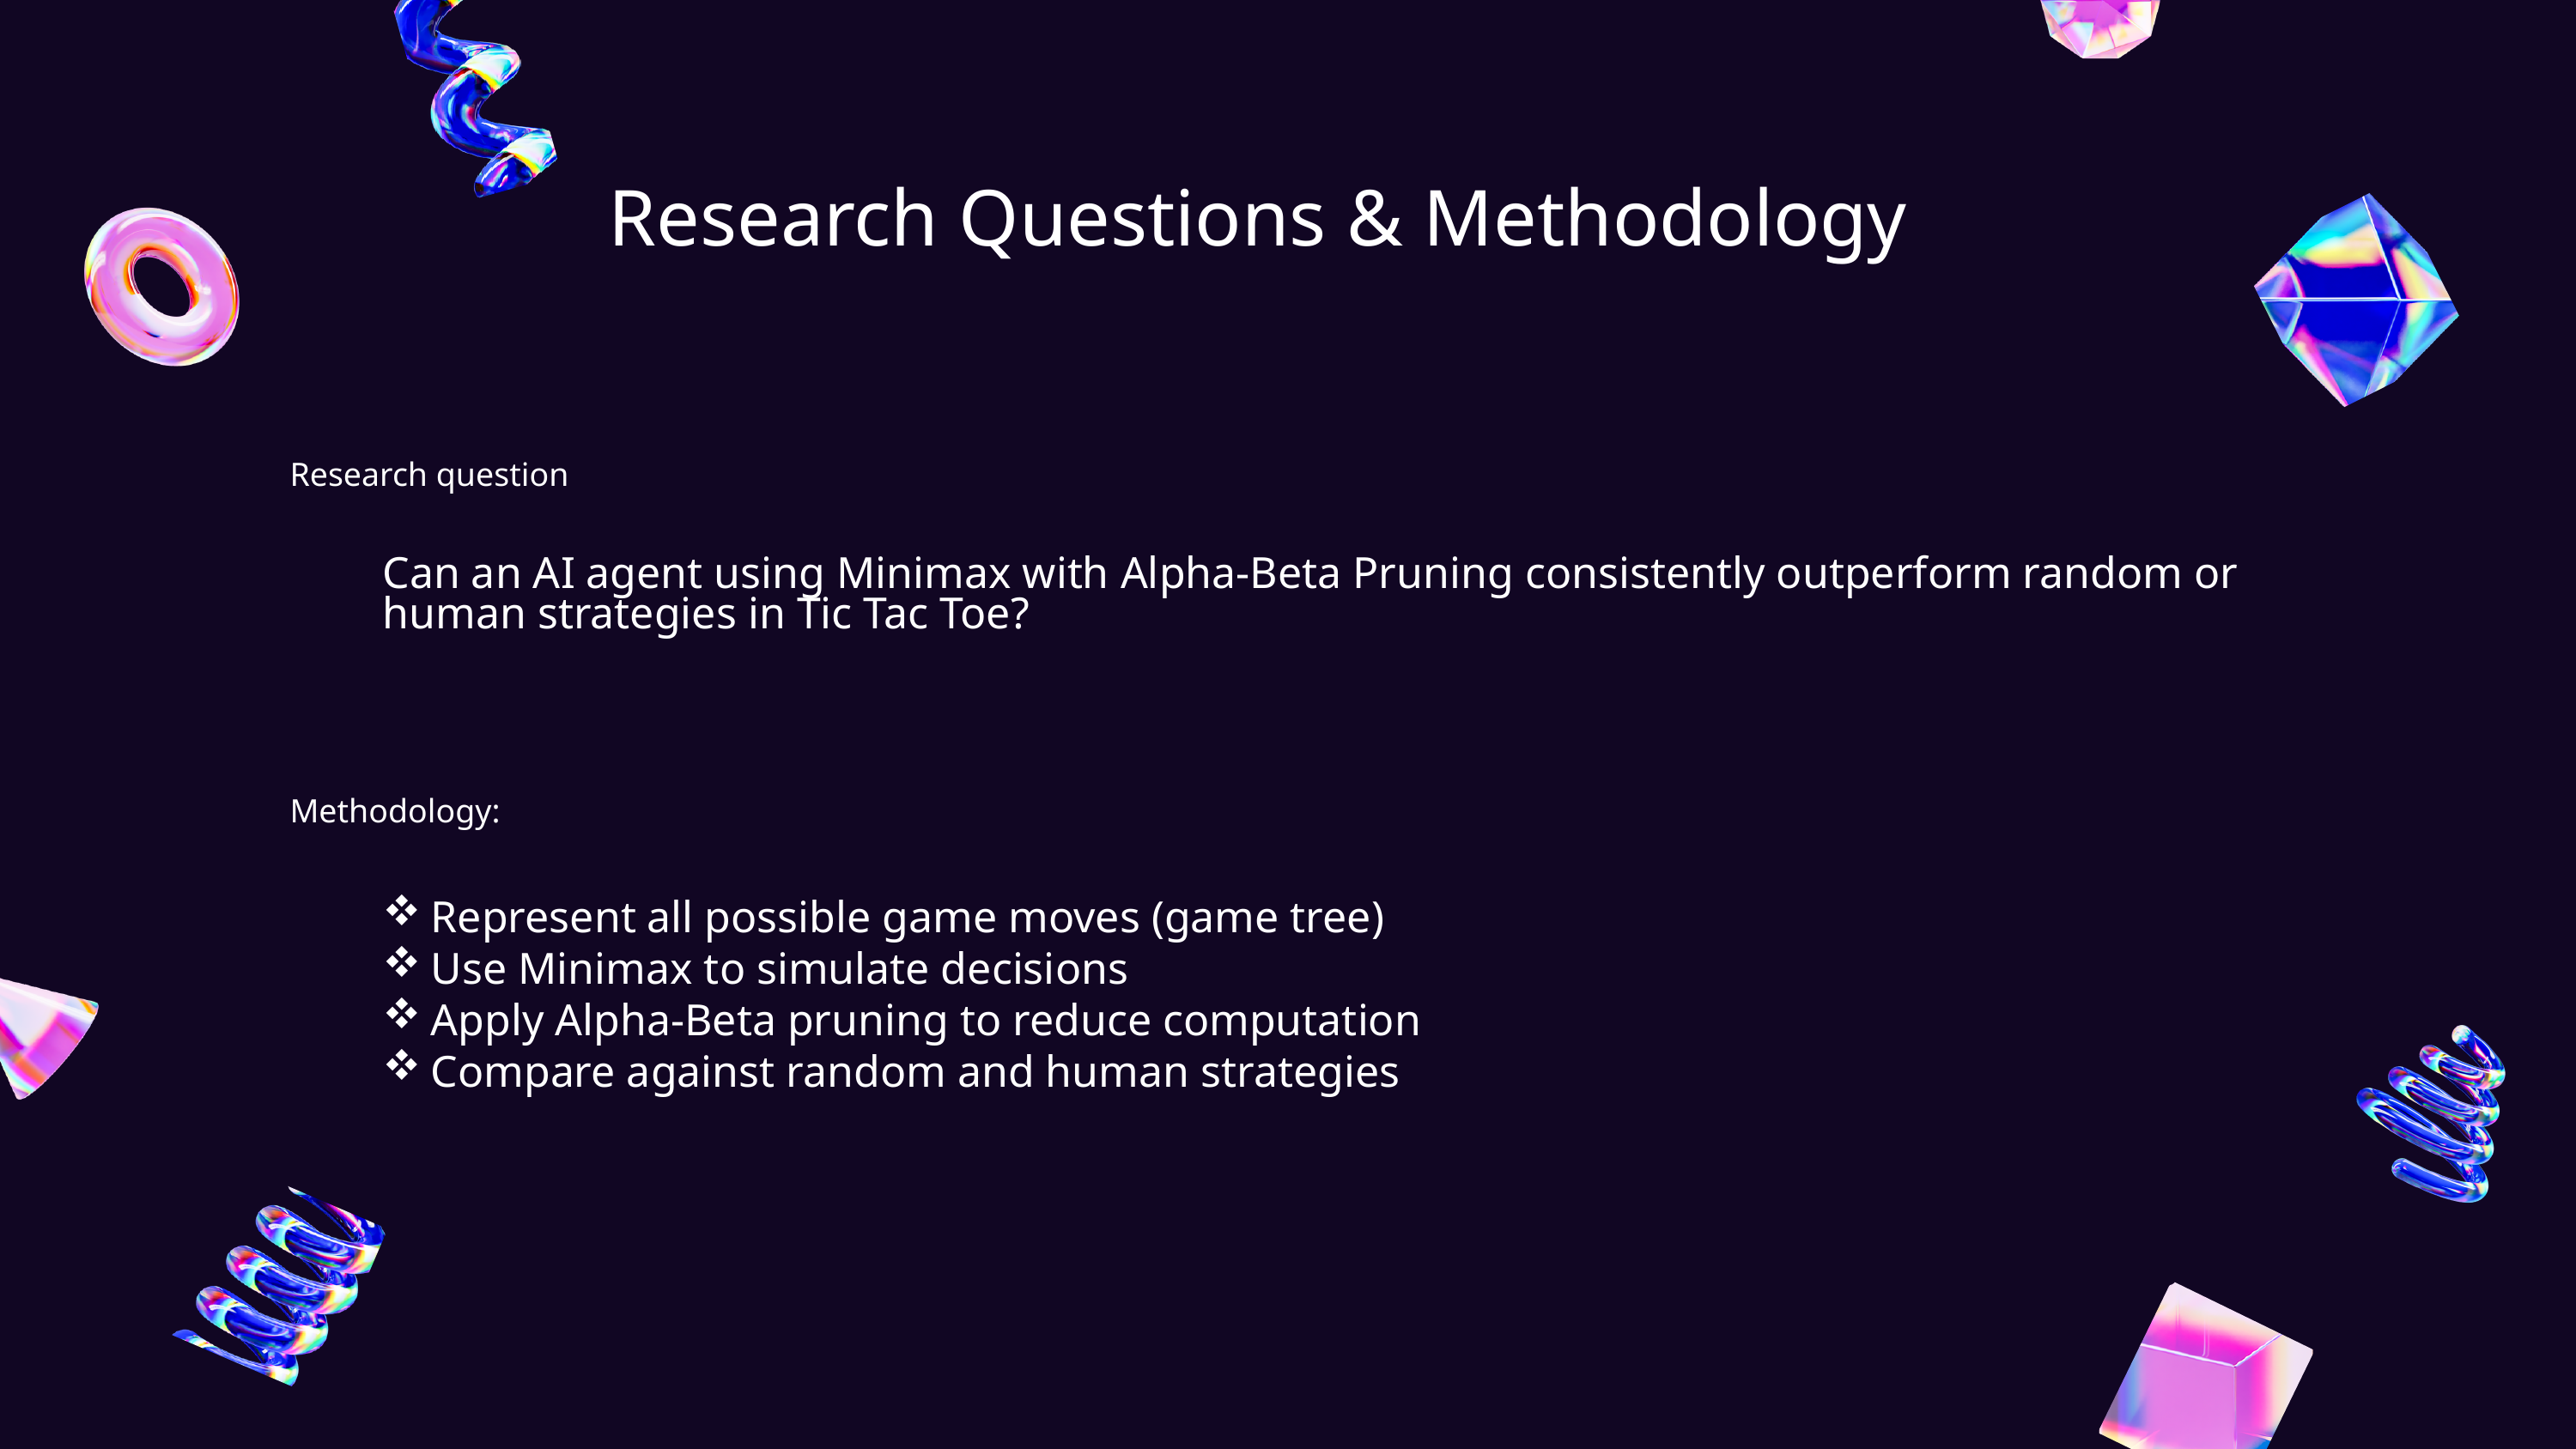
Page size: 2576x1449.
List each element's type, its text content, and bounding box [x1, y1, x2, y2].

text_box [2040, 0, 2160, 59]
text_box Represent all possible game moves (game tree) Use Minimax to simulate decisions Apply Alpha-Beta pruning to reduce computation Compare against random and human strategies [382, 889, 1628, 1096]
text_box [2356, 1025, 2506, 1203]
text_box [166, 1164, 388, 1397]
text_box [2239, 181, 2473, 420]
text_box Can an AI agent using Minimax with Alpha-Beta Pruning consistently outperform random or human strategies in Tic Tac Toe? [382, 557, 2293, 638]
text_box [390, 0, 562, 207]
text_box [82, 206, 240, 367]
text_box Research question [289, 447, 880, 493]
text_box Research Questions & Methodology [386, 165, 2131, 262]
text_box [0, 968, 100, 1100]
text_box [2097, 1280, 2315, 1449]
text_box Methodology: [289, 785, 671, 830]
